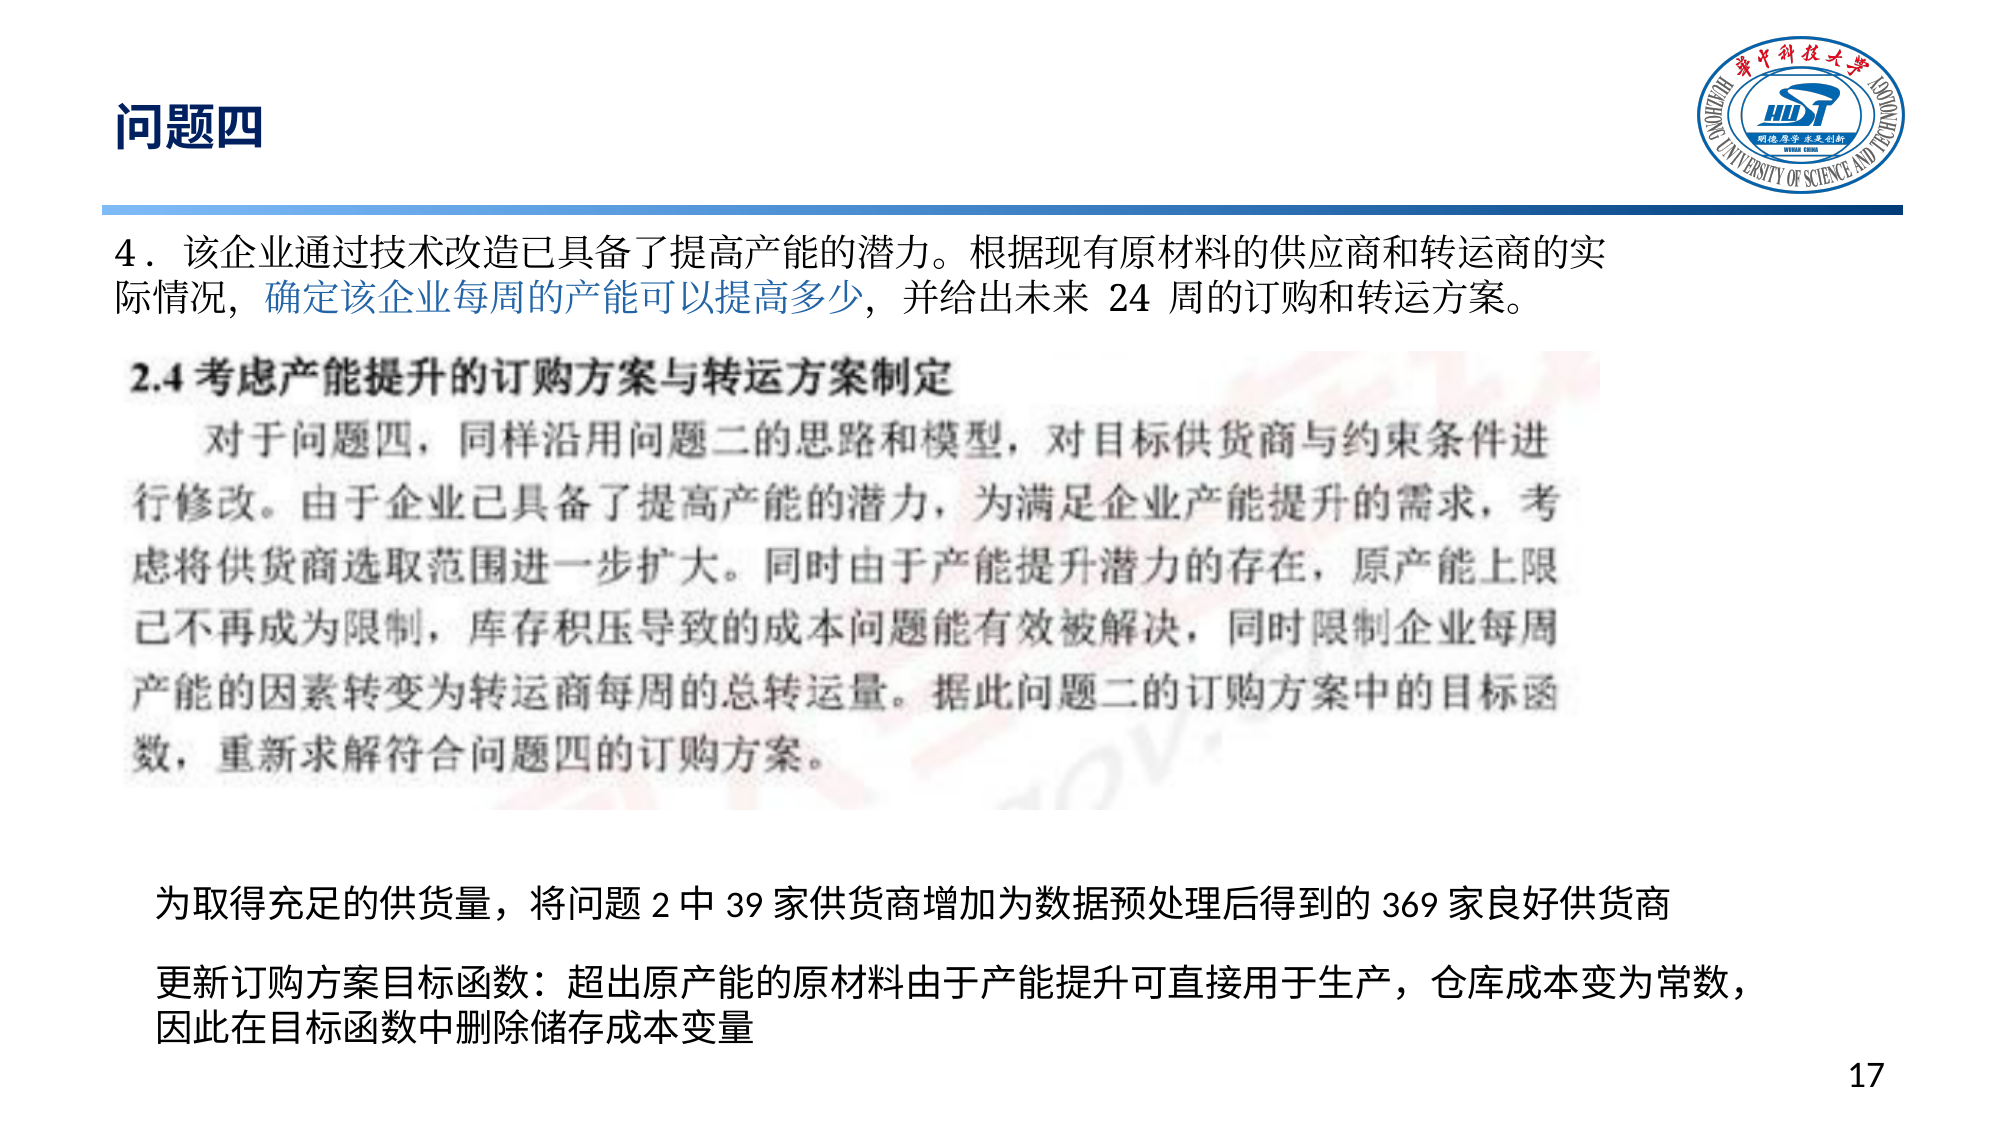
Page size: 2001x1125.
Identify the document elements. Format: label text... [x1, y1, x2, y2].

title 问题四 [99, 45, 1643, 206]
picture [71, 351, 1601, 810]
text_box 4．该企业通过技术改造已具备了提高产能的潜力。根据现有原材料的供应商和转运商的实际情况，确定该企业每周的产能可以提高多少，并给出未来 24 周的订购和转运方案。 [99, 221, 1643, 327]
slide_number 17 [1433, 1042, 1900, 1103]
text_box 更新订购方案目标函数：超出原产能的原材料由于产能提升可直接用于生产，仓库成本变为常数， 因此在目标函数中删除储存成本变量 [140, 952, 1783, 1057]
picture [1697, 36, 1905, 194]
text_box 为取得充足的供货量，将问题2中39家供货商增加为数据预处理后得到的369家良好供货商 [139, 872, 1688, 933]
